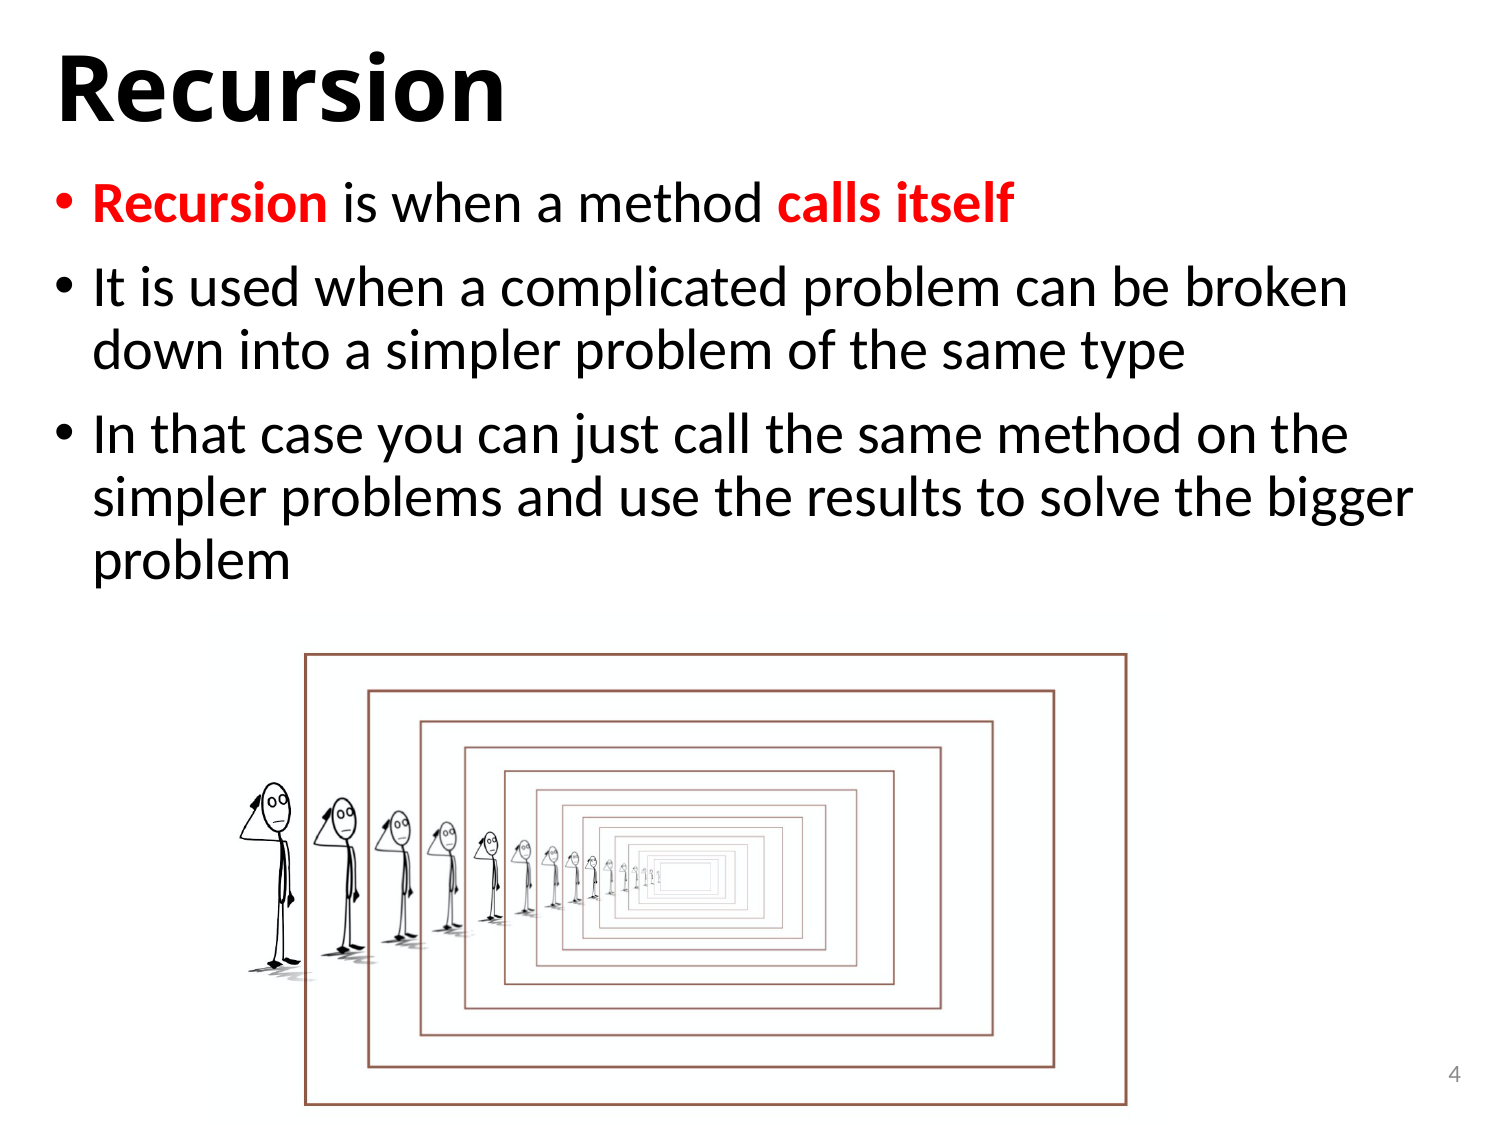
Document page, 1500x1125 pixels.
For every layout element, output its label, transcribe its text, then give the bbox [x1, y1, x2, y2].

slide_number 4 [1169, 1042, 1477, 1103]
picture [209, 612, 1169, 1125]
title Recursion [39, 22, 1461, 161]
list Recursion is when a method calls itself It is used when a complicated problem can be broken down into a simpler problem of the same type In that case you can just call the same method on the simpler problems and use the results to solve the bigger problem [39, 164, 1461, 1061]
